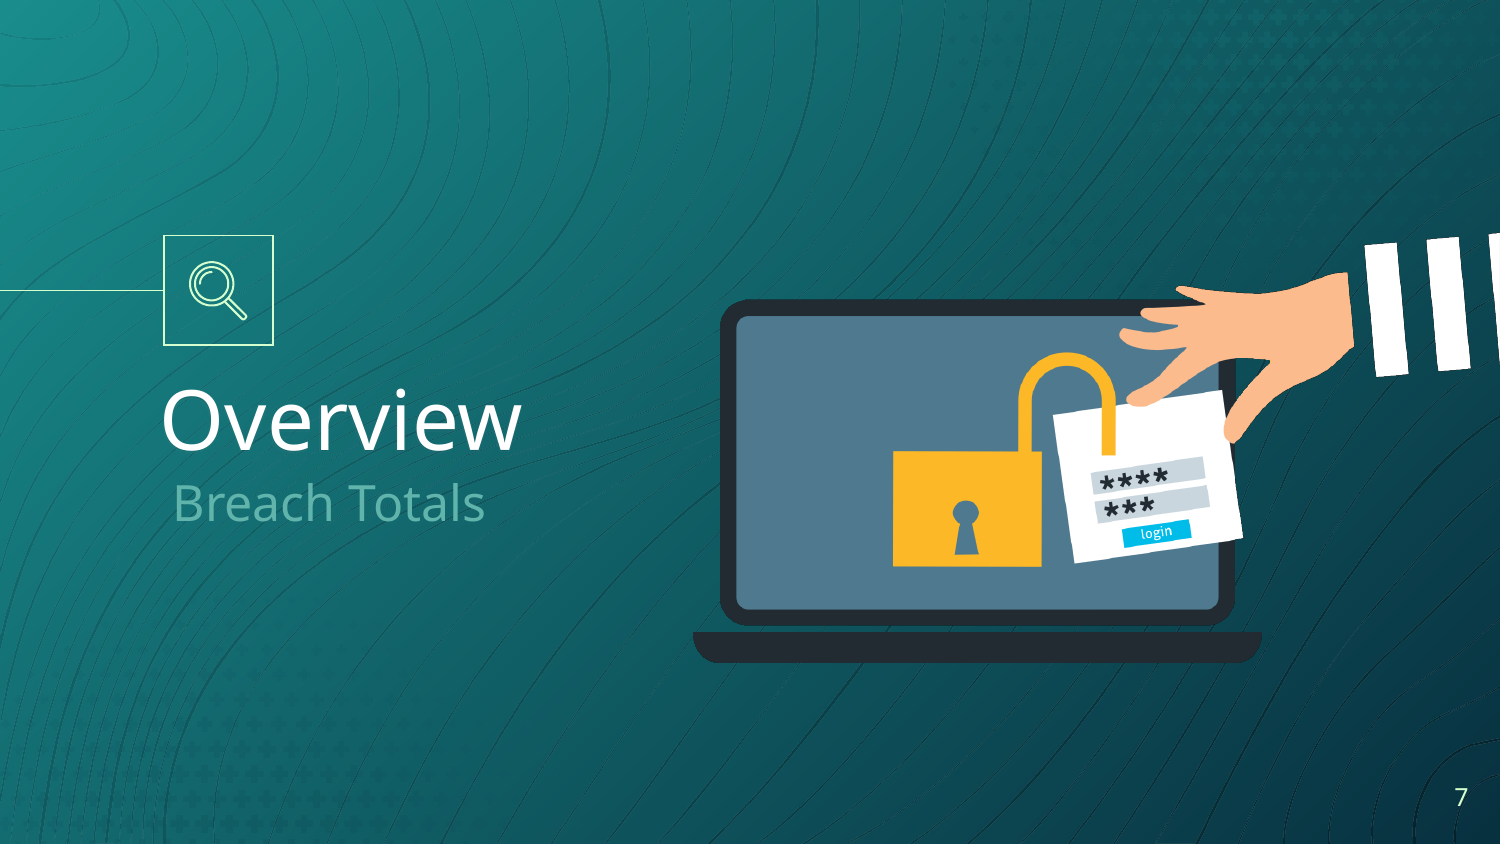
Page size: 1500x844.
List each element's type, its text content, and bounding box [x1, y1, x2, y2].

subtitle Breach Totals [159, 471, 450, 534]
title Overview [159, 278, 450, 469]
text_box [189, 261, 247, 320]
picture [455, 0, 1500, 750]
slide_number 7 [1378, 766, 1469, 832]
